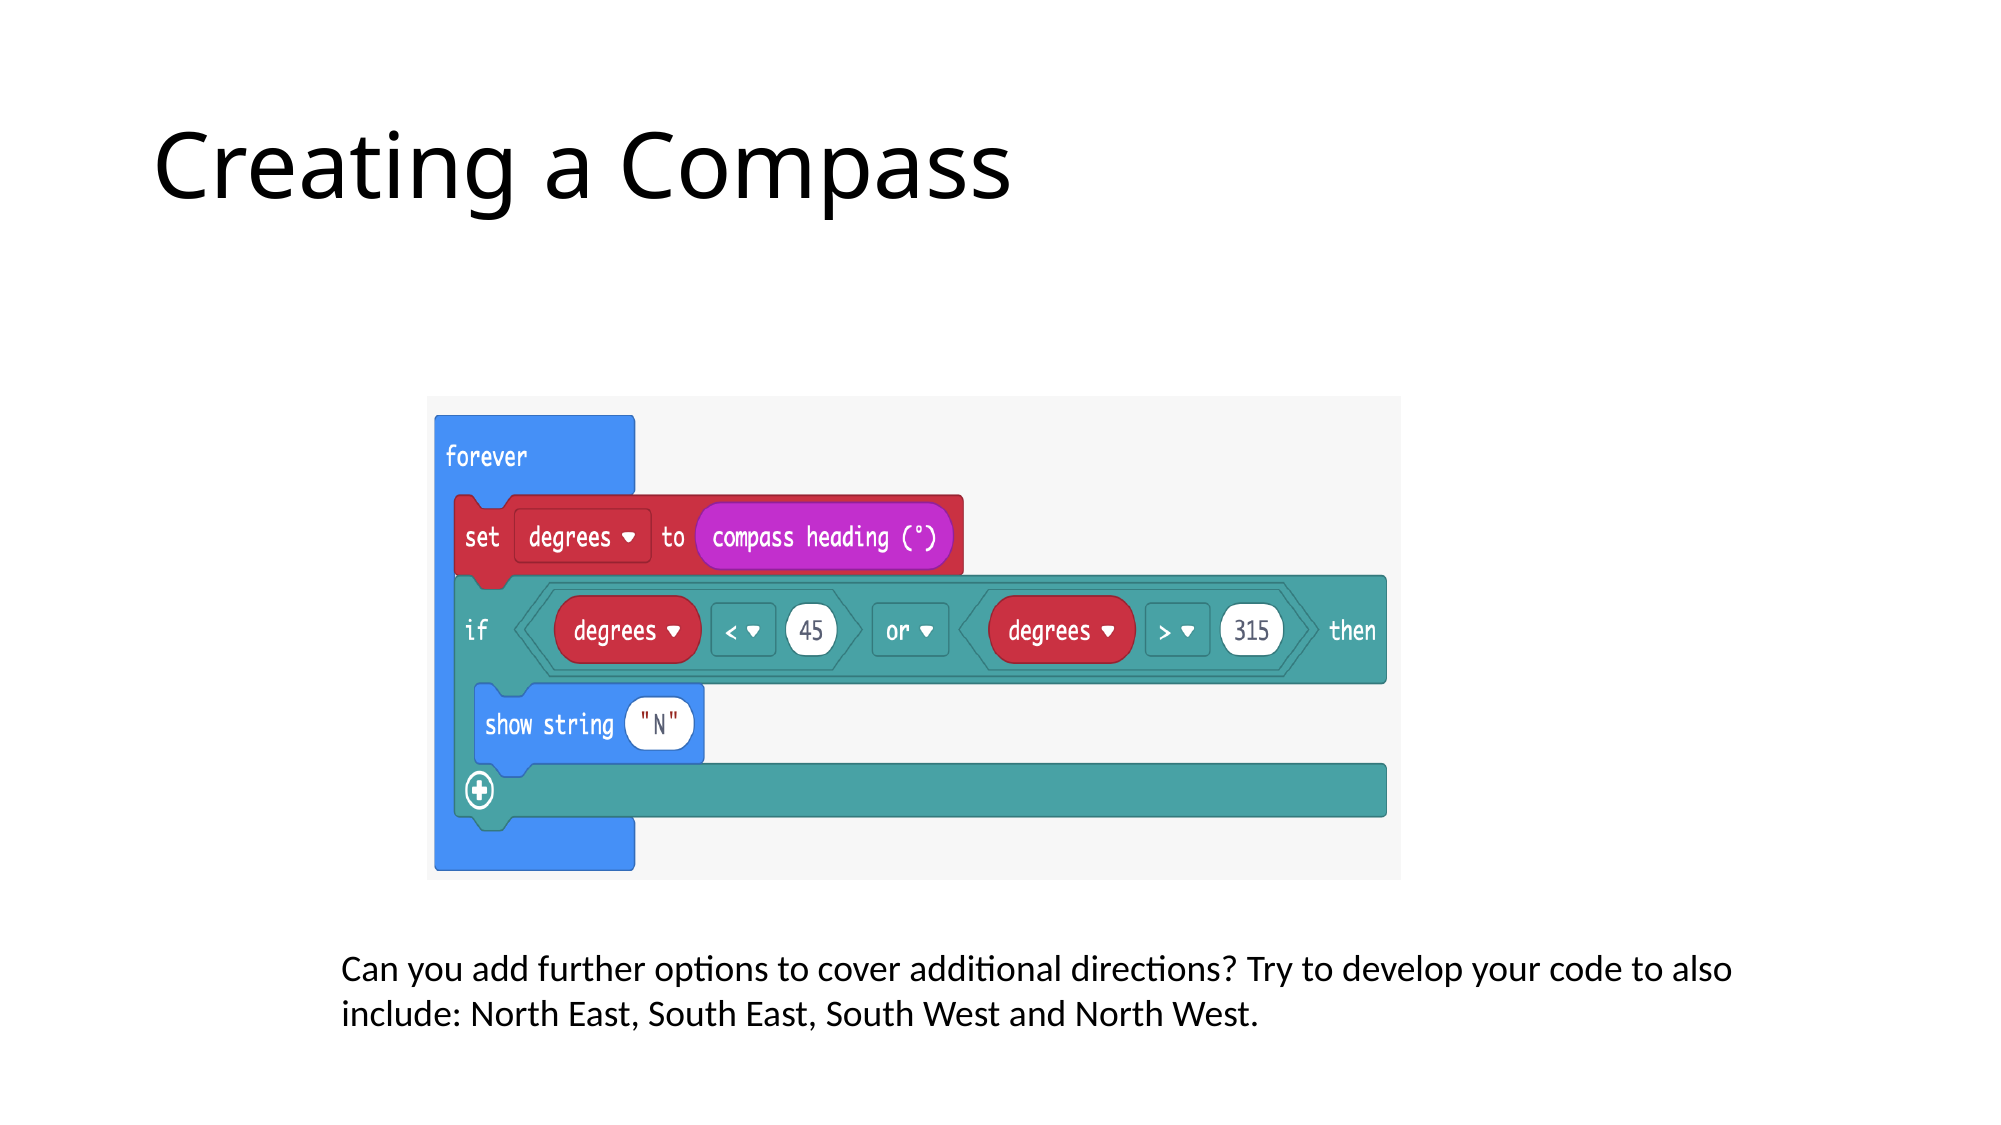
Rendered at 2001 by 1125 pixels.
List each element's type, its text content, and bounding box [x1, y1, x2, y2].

text_box Can you add further options to cover additional directions? Try to develop your code to also include: North East, South East, South West and North West. [326, 937, 1829, 1087]
picture [427, 396, 1401, 880]
title Creating a Compass [137, 59, 1863, 278]
